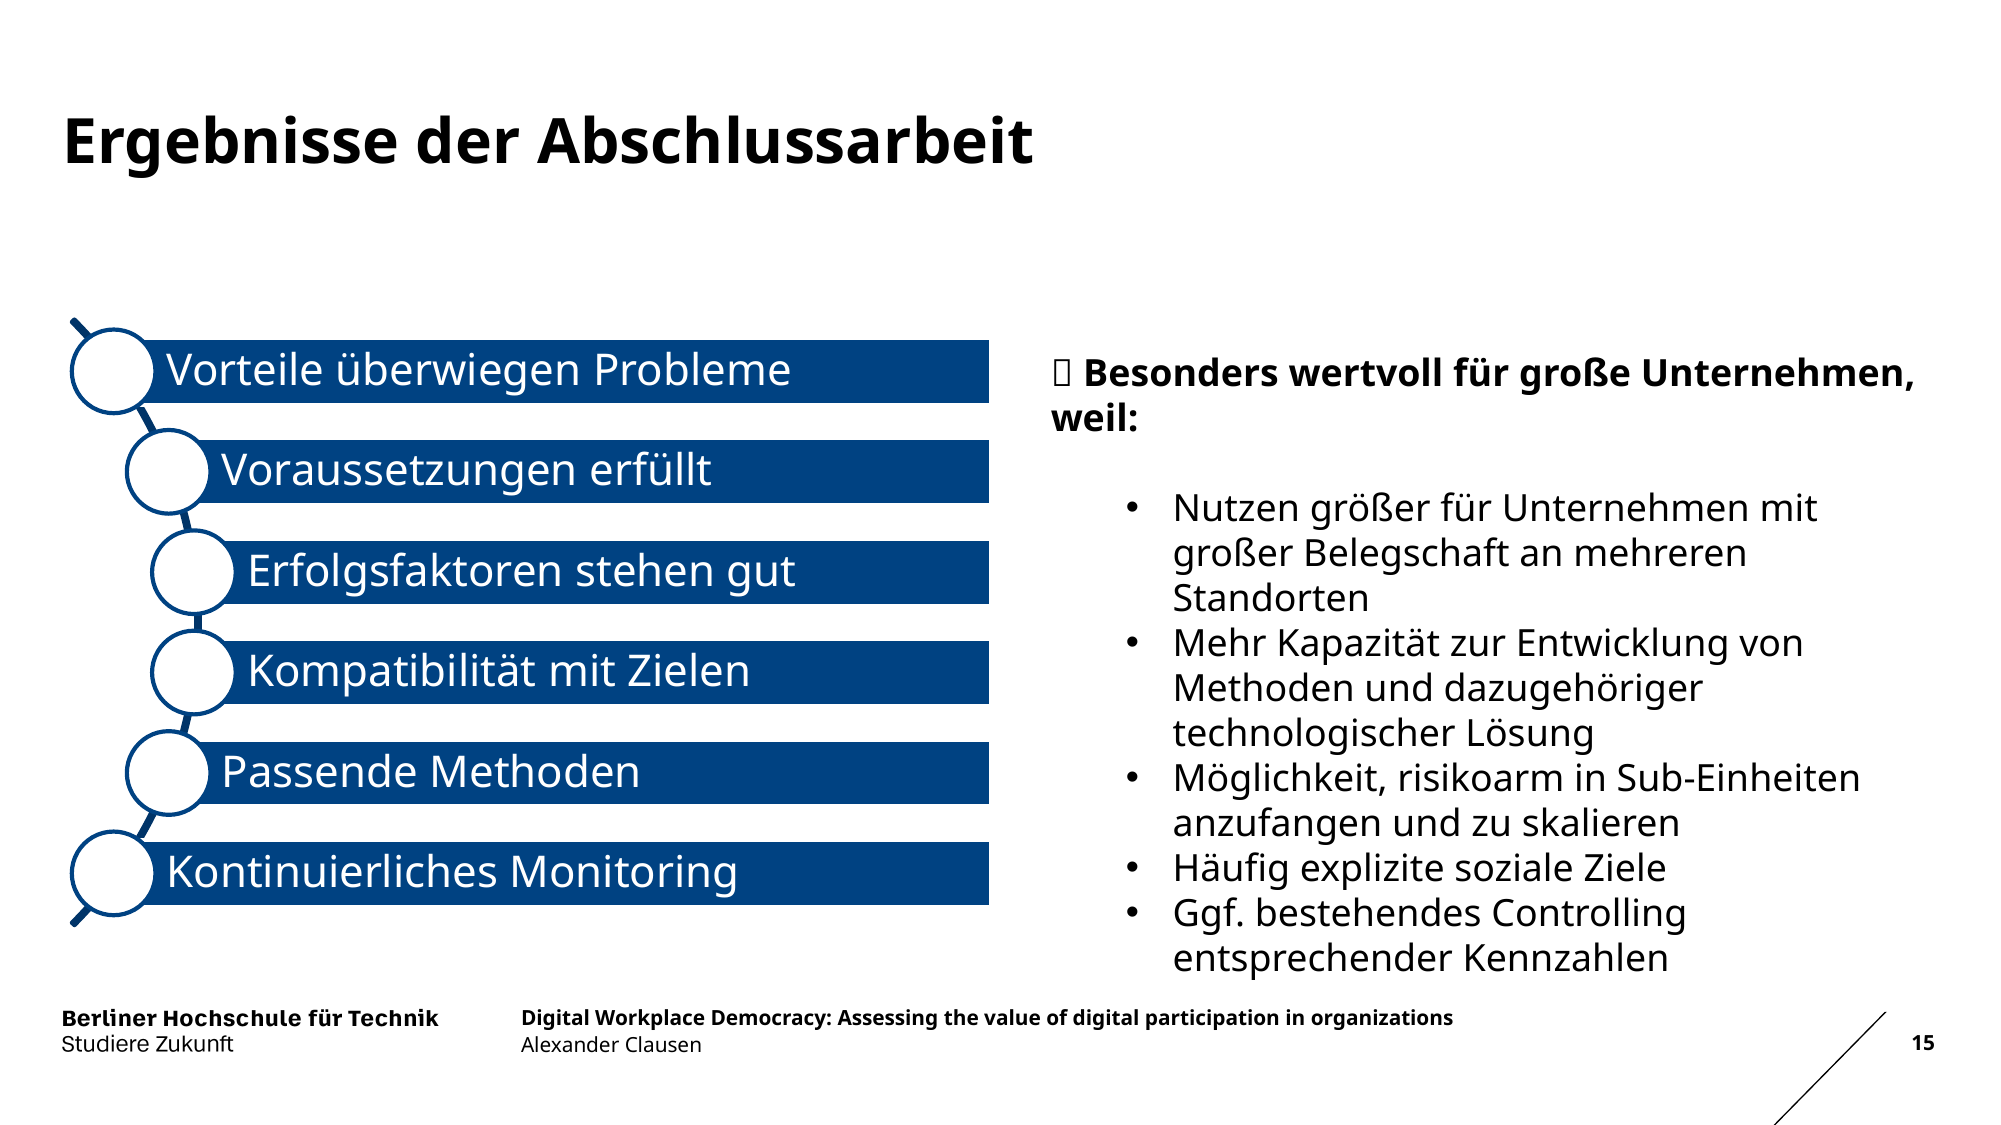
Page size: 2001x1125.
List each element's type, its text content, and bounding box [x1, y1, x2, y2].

picture [58, 1007, 443, 1055]
footer Digital Workplace Democracy: Assessing the value of digital participation in organizations [520, 1006, 1476, 1032]
slide_number Alexander Clausen [520, 1032, 1476, 1057]
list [61, 304, 1001, 941]
text_box  Besonders wertvoll für große Unternehmen, weil: Nutzen größer für Unternehmen mit großer Belegschaft an mehreren Standorten Mehr Kapazität zur Entwicklung von Methoden und dazugehöriger technologischer Lösung Möglichkeit, risikoarm in Sub-Einheiten anzufangen und zu skalieren Häufig explizite soziale Ziele Ggf. bestehendes Controlling entsprechender Kennzahlen [1050, 349, 1938, 980]
title Ergebnisse der Abschlussarbeit [62, 100, 1938, 177]
slide_number 15 [1851, 1031, 1935, 1057]
